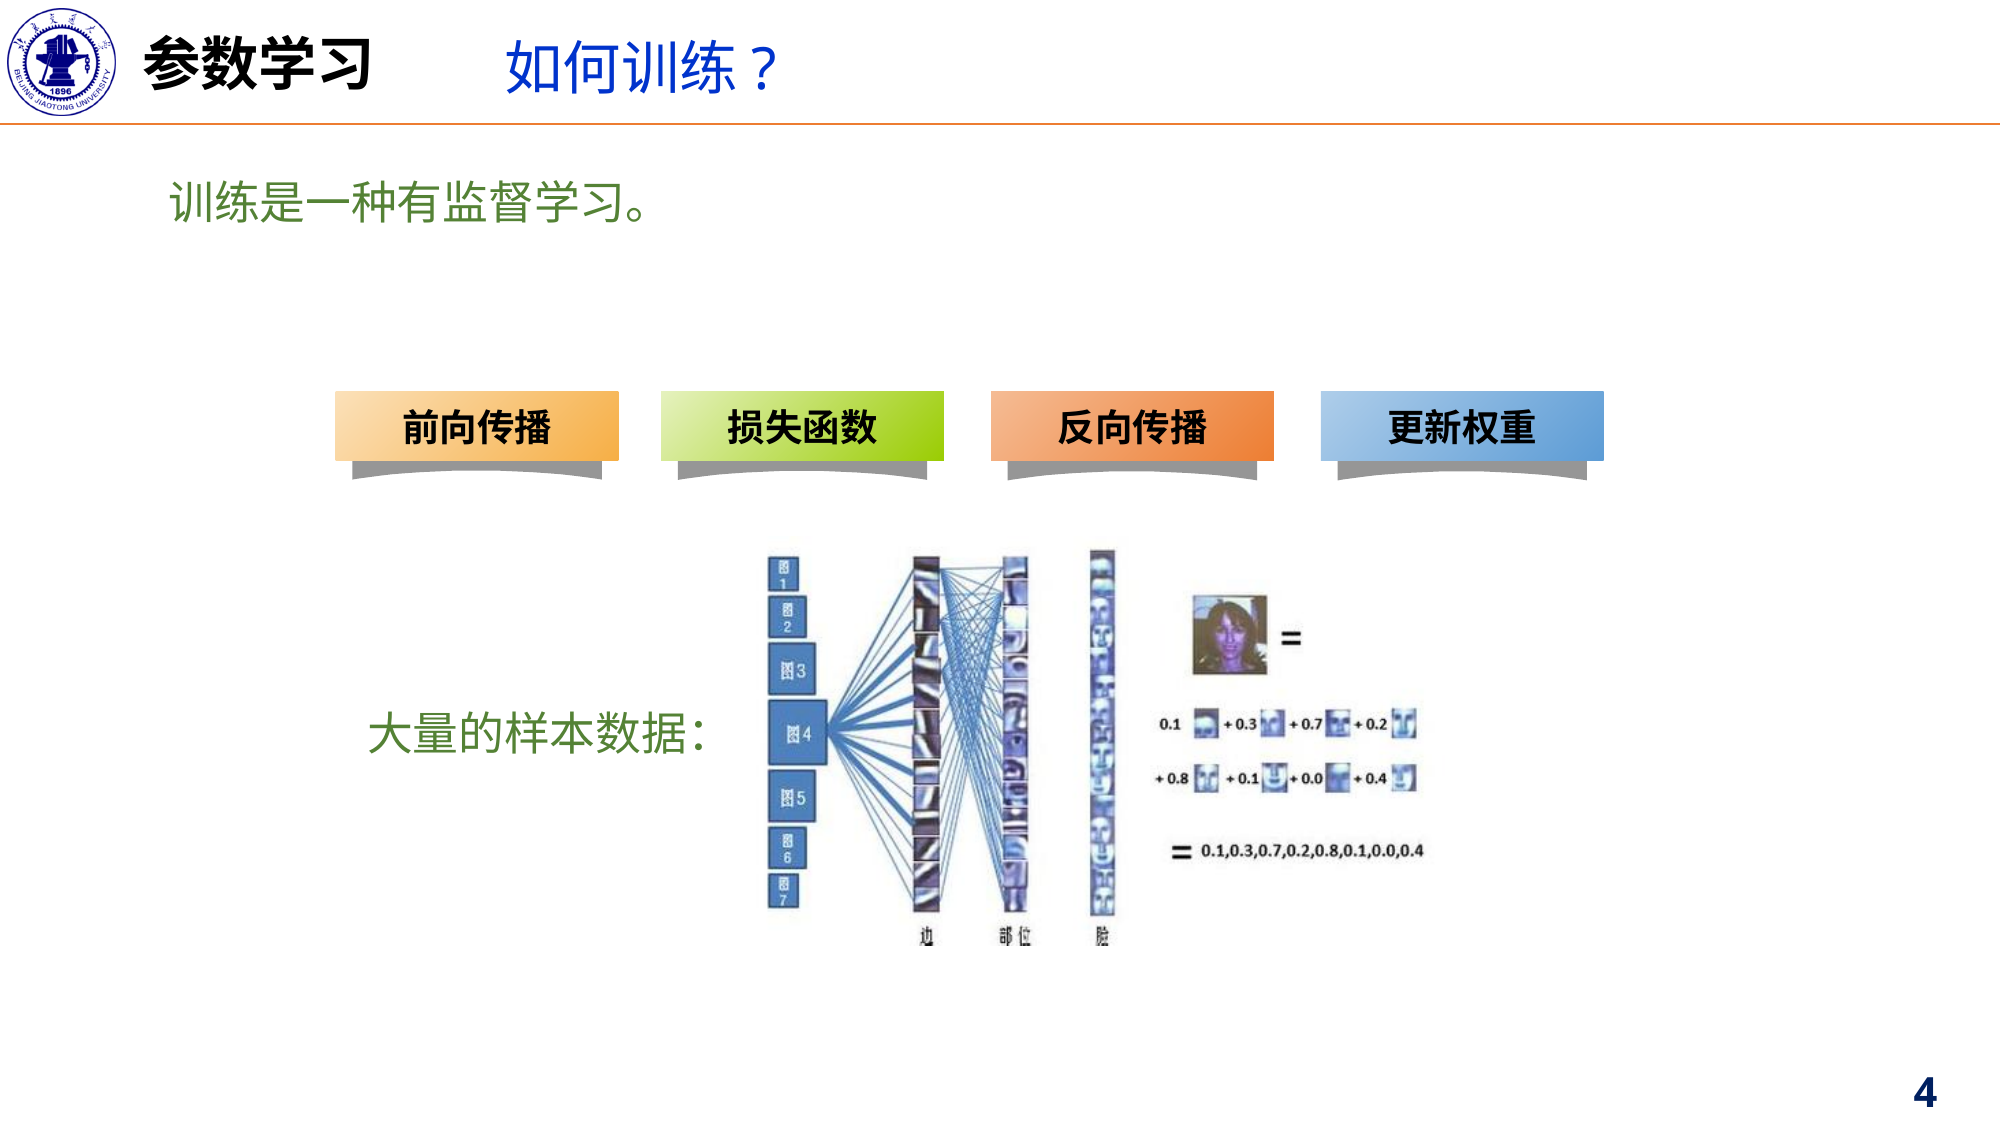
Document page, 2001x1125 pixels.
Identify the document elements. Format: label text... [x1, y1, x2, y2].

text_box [990, 391, 1274, 481]
text_box 参数学习 [127, 19, 1958, 105]
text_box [1320, 391, 1604, 481]
text_box 大量的样本数据： [352, 697, 724, 768]
text_box 如何训练? [489, 23, 792, 109]
picture [7, 8, 116, 116]
text_box 训练是一种有监督学习。 [153, 165, 703, 236]
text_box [335, 391, 619, 480]
picture [724, 536, 1462, 946]
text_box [661, 391, 944, 480]
